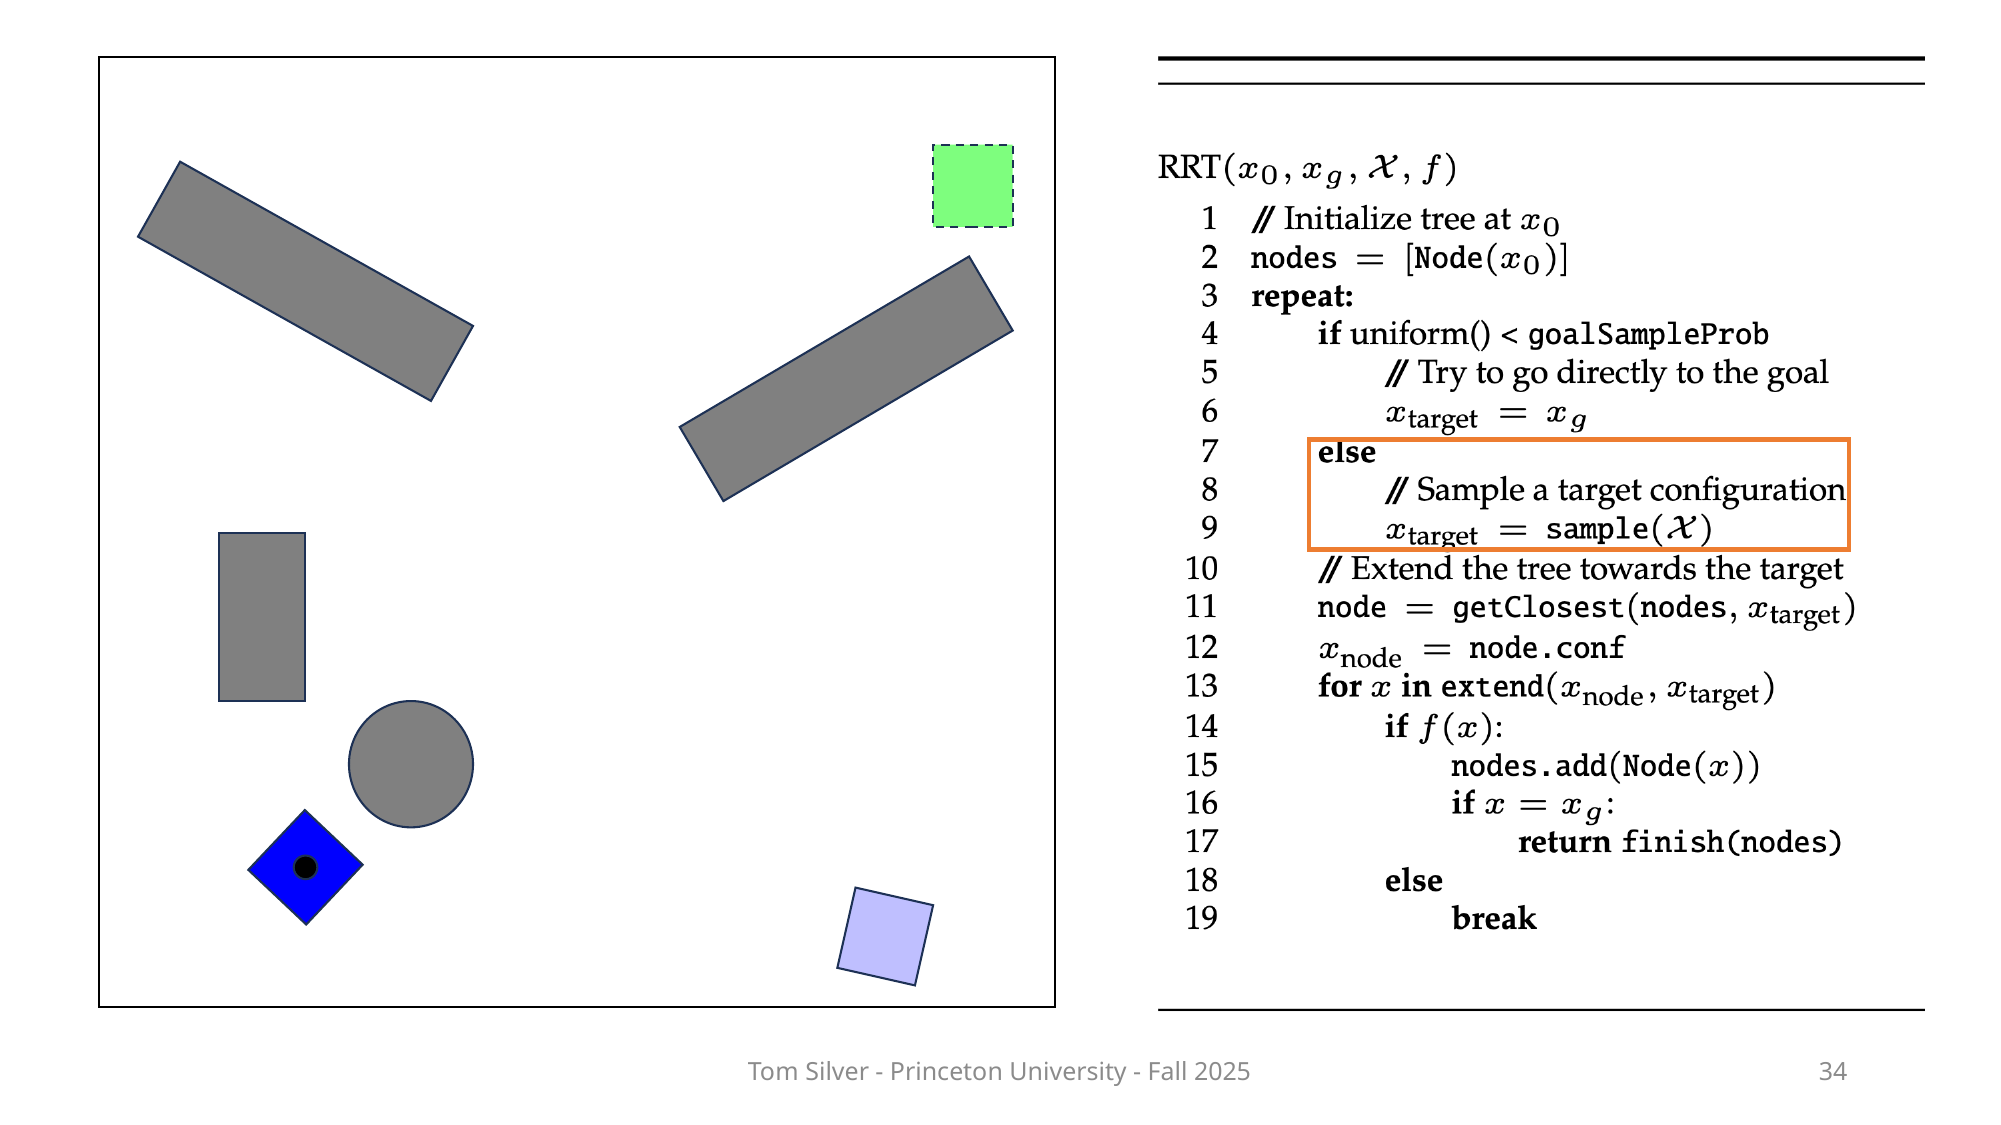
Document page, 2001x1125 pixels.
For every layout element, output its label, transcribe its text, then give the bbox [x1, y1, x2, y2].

text_box [347, 700, 475, 829]
picture [1139, 39, 1925, 1027]
text_box [932, 144, 1014, 228]
text_box [136, 160, 475, 403]
slide_number 34 [1412, 1042, 1863, 1103]
text_box [292, 854, 319, 881]
text_box [678, 255, 1015, 503]
text_box [836, 886, 935, 987]
footer Tom Silver - Princeton University - Fall 2025 [662, 1042, 1338, 1103]
text_box [218, 532, 306, 702]
text_box [246, 808, 365, 926]
text_box [98, 56, 1056, 1008]
